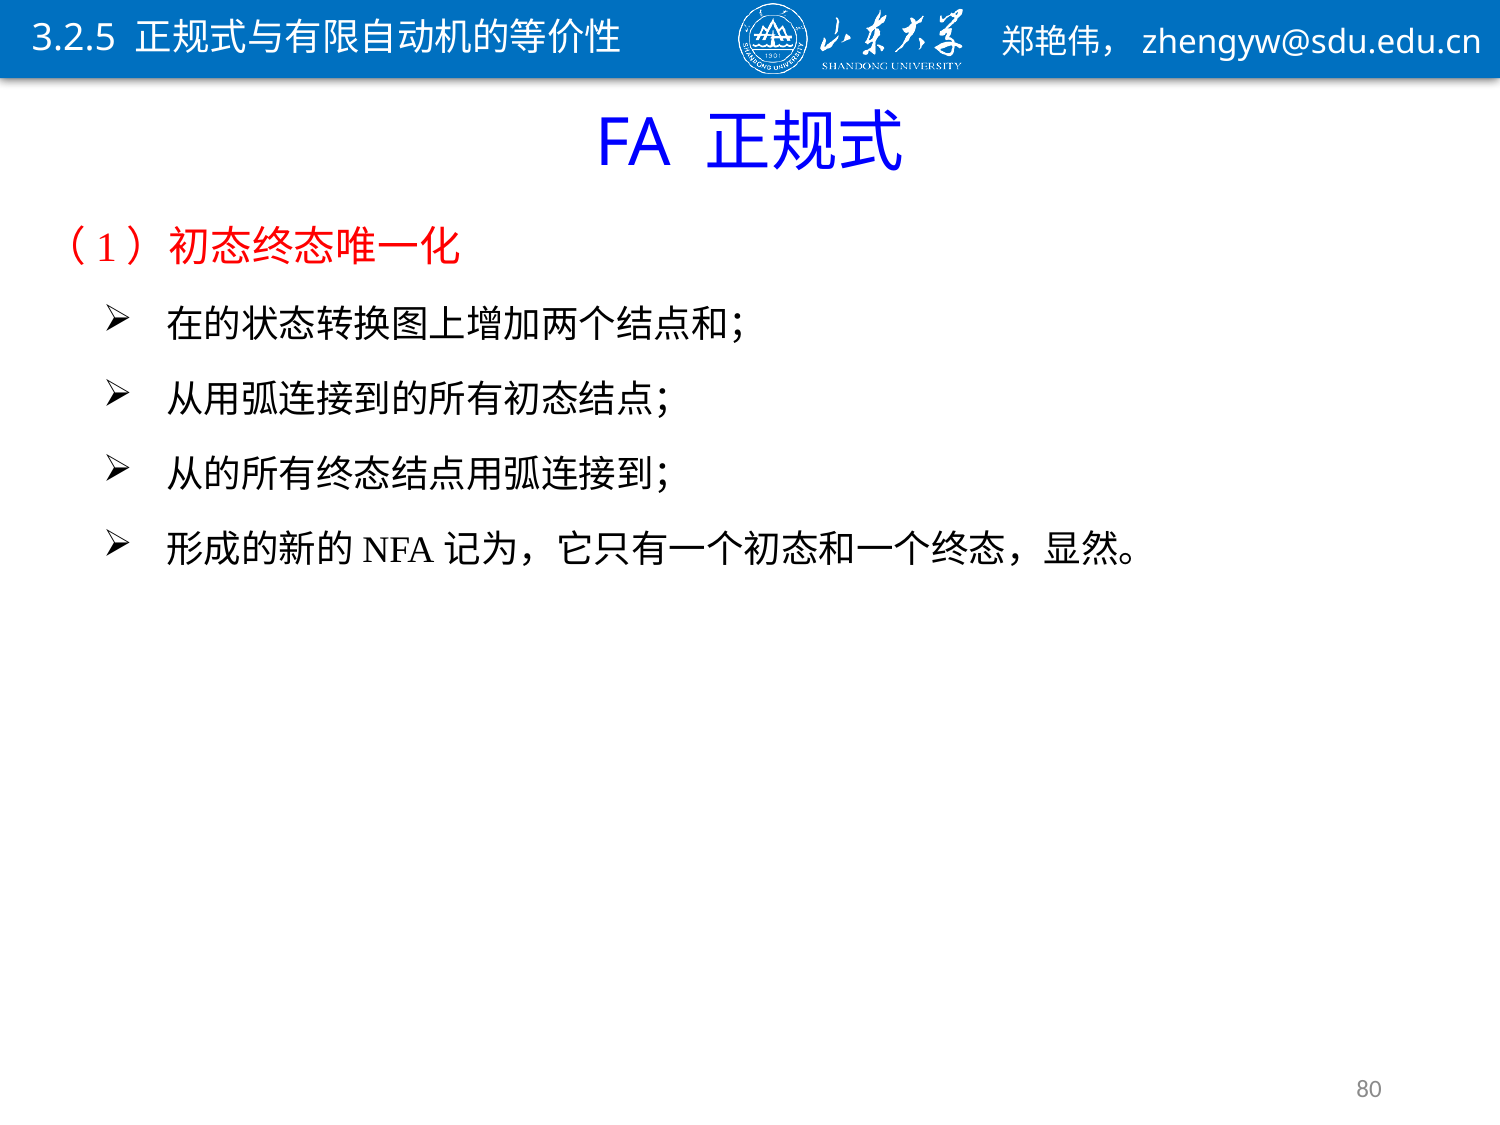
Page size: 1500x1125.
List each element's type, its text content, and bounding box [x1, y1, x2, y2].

picture [738, 3, 963, 74]
text_box 3.2.5 正规式与有限自动机的等价性 [16, 5, 638, 66]
slide_number 80 [1059, 1057, 1397, 1118]
